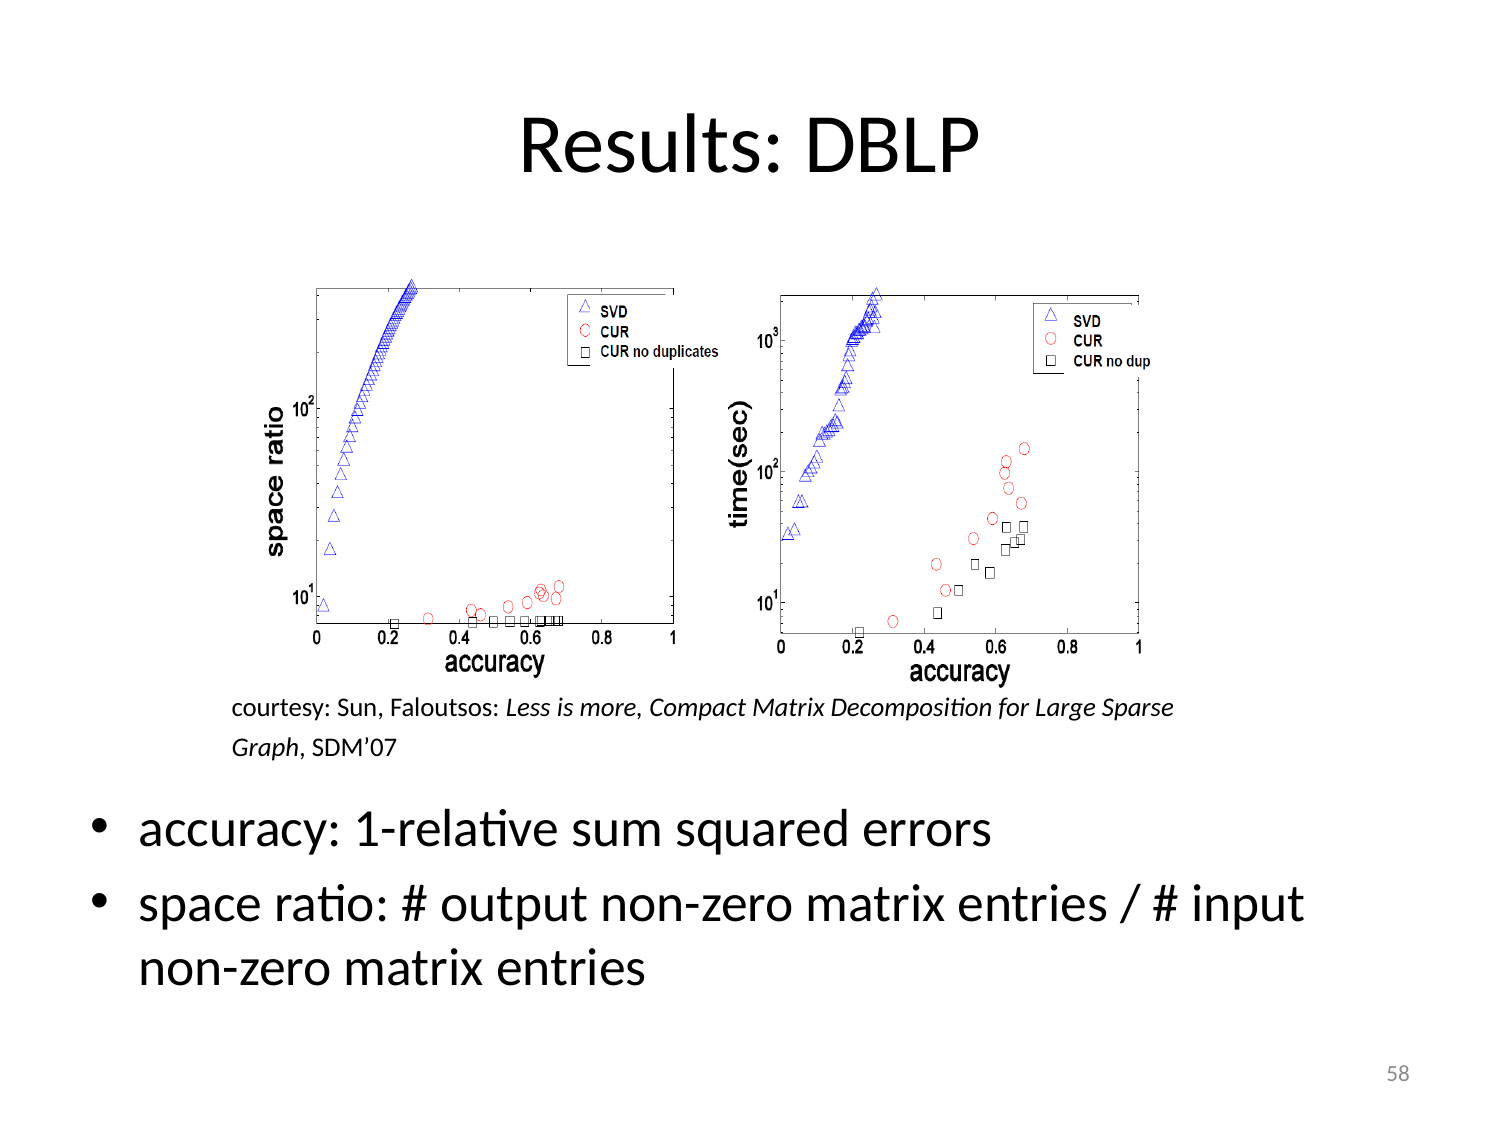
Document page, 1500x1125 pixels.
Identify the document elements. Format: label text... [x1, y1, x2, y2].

text_box courtesy: Sun, Faloutsos: Less is more, Compact Matrix Decomposition for Large Sparse Graph, SDM’07 [216, 682, 1202, 771]
slide_number 58 [1074, 1042, 1425, 1103]
title Results: DBLP [75, 45, 1425, 233]
picture [259, 278, 1159, 696]
list accuracy: 1-relative sum squared errors space ratio: # output non-zero matrix entries / # input non-zero matrix entries [75, 262, 1425, 1005]
